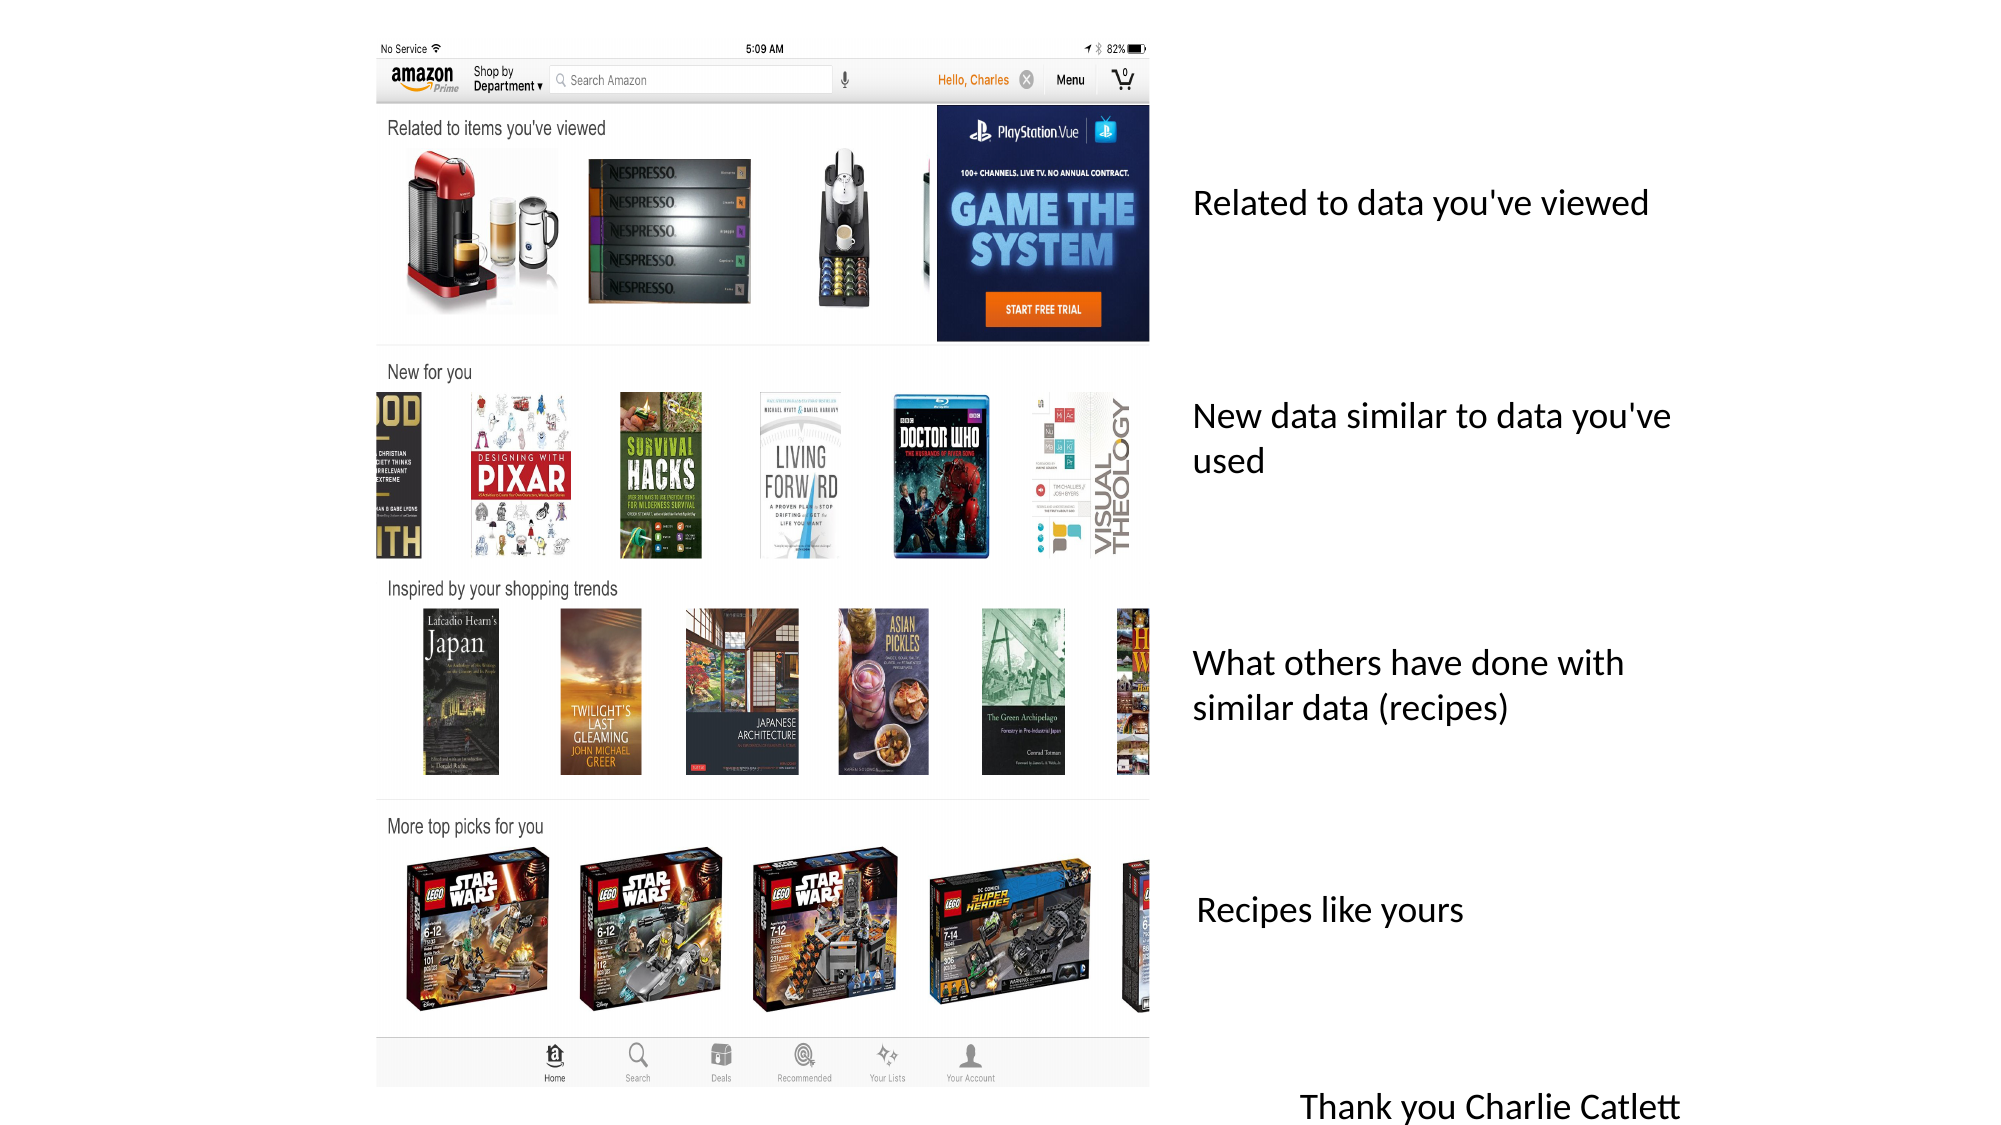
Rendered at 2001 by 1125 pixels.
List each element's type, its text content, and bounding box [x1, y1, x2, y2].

text_box Thank you Charlie Catlett [1284, 1074, 1697, 1125]
text_box Related to data you've viewed [1185, 170, 1658, 231]
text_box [376, 38, 1150, 1087]
text_box New data similar to data you've used [1185, 383, 1702, 489]
text_box What others have done with similar data (recipes) [1185, 630, 1702, 736]
text_box Recipes like yours [1189, 877, 1473, 938]
